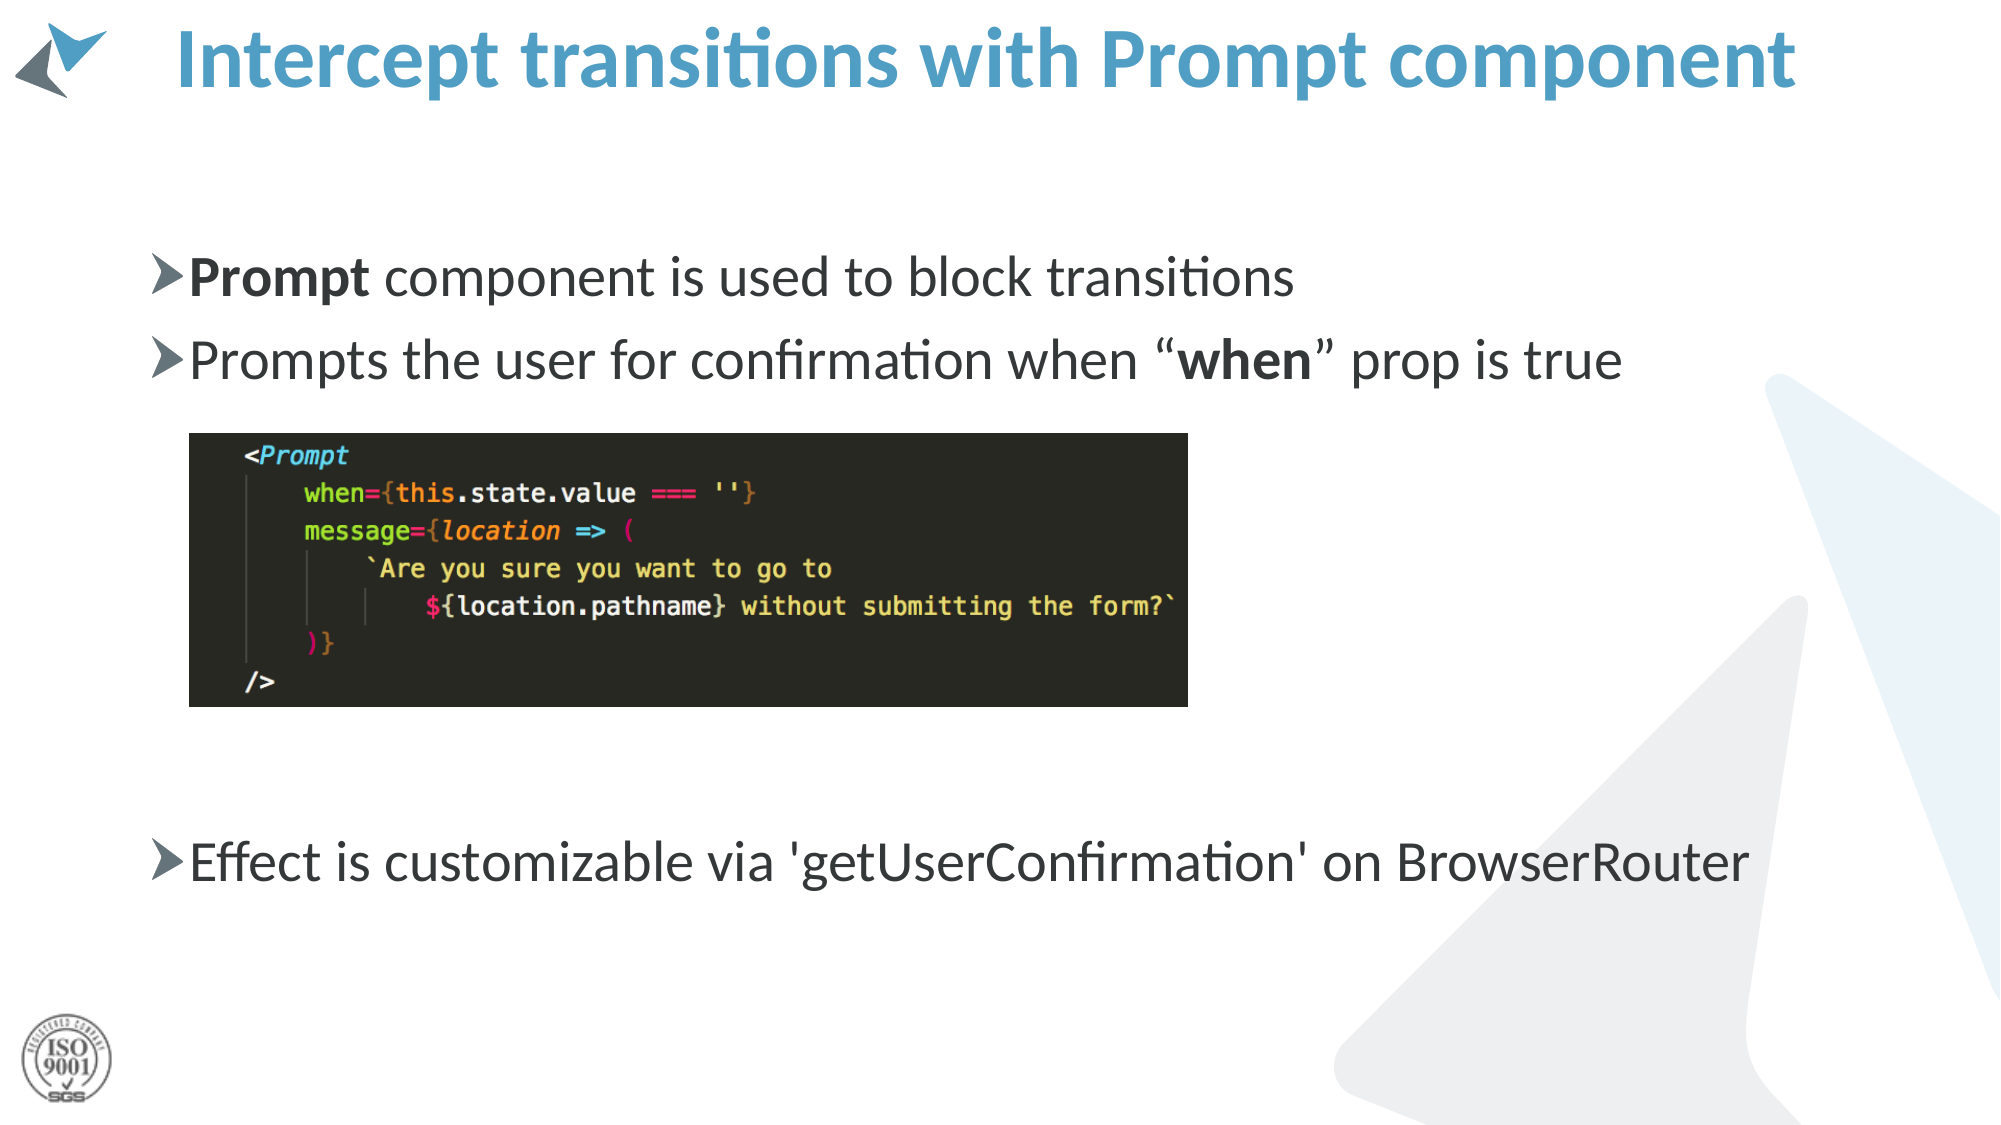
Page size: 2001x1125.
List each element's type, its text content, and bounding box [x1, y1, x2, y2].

list Prompt component is used to block transitions Prompts the user for confirmation when “when” prop is true Effect is customizable via 'getUserConfirmation' on BrowserRouter [137, 238, 1838, 1057]
picture [152, 336, 188, 378]
picture [152, 838, 188, 880]
picture [20, 1011, 115, 1106]
picture [152, 253, 188, 294]
title Intercept transitions with Prompt component [137, 0, 1838, 119]
picture [189, 433, 1188, 707]
